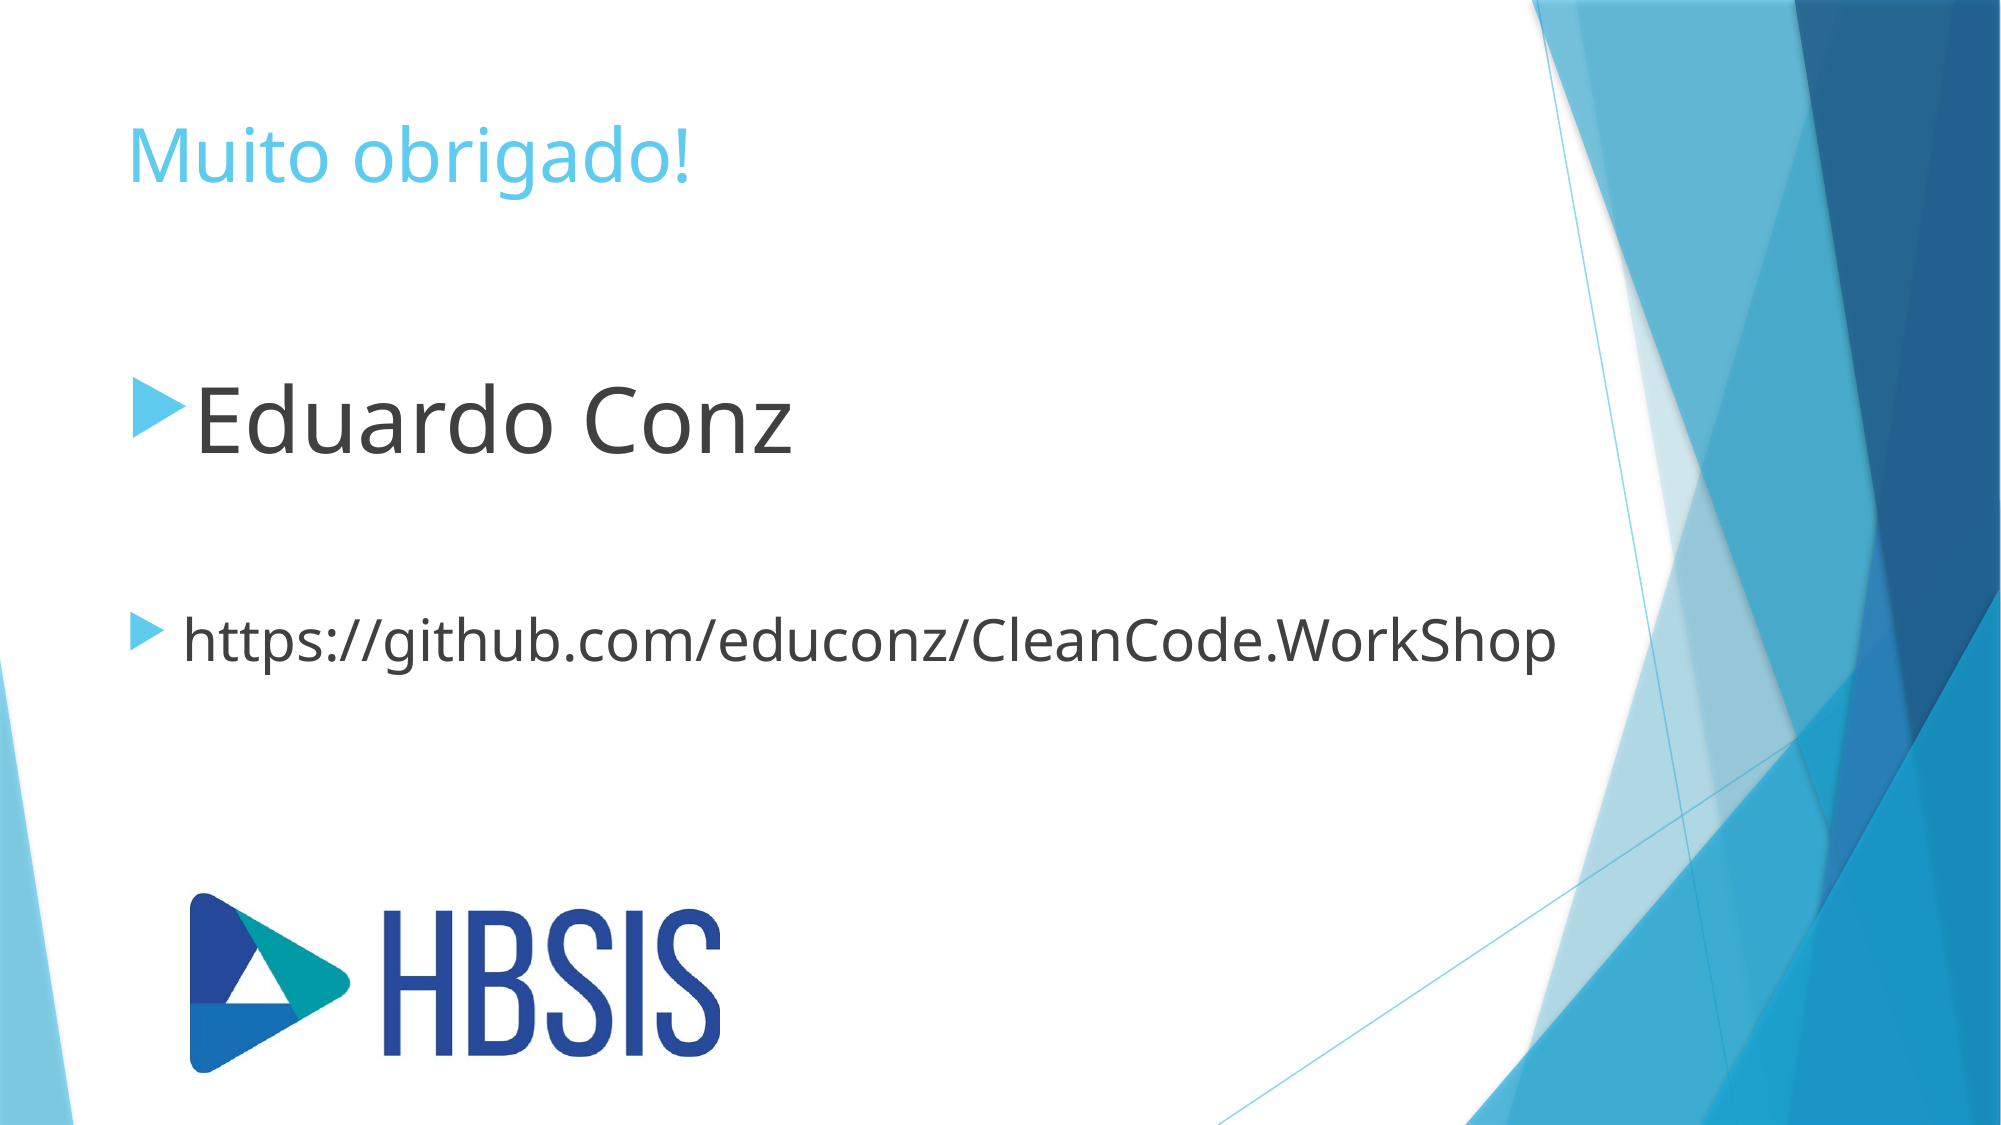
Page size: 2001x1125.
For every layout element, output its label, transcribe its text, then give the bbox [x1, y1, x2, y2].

picture [189, 875, 721, 1088]
list Eduardo Conz https://github.com/educonz/CleanCode.WorkShop [111, 354, 1595, 992]
title Muito obrigado! [111, 99, 1522, 317]
